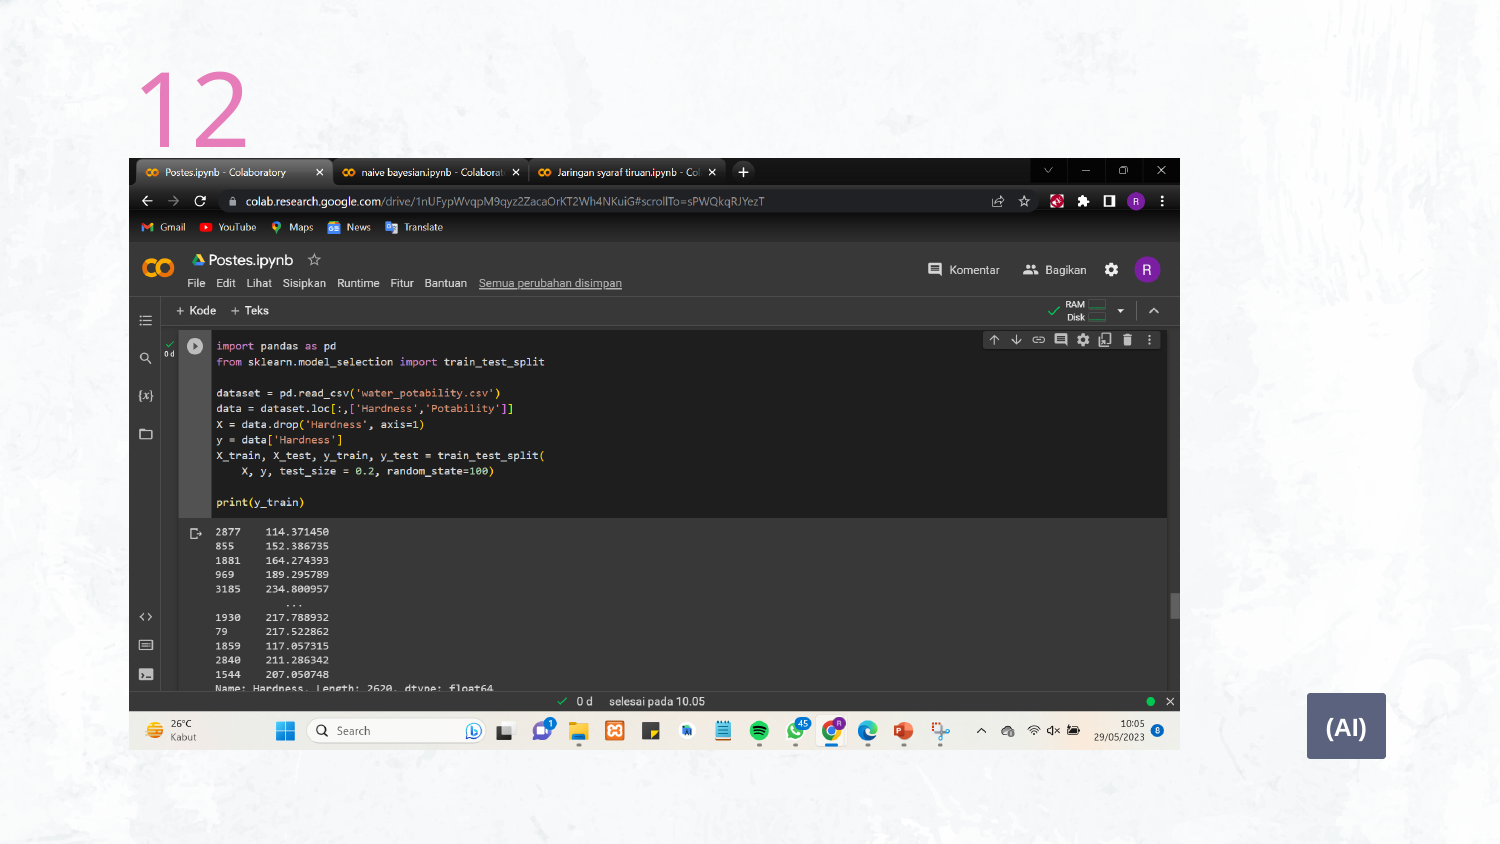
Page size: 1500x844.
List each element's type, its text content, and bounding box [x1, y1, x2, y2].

text_box (AI) [1309, 695, 1383, 756]
title 12 [117, 9, 452, 186]
picture [0, 0, 1500, 844]
